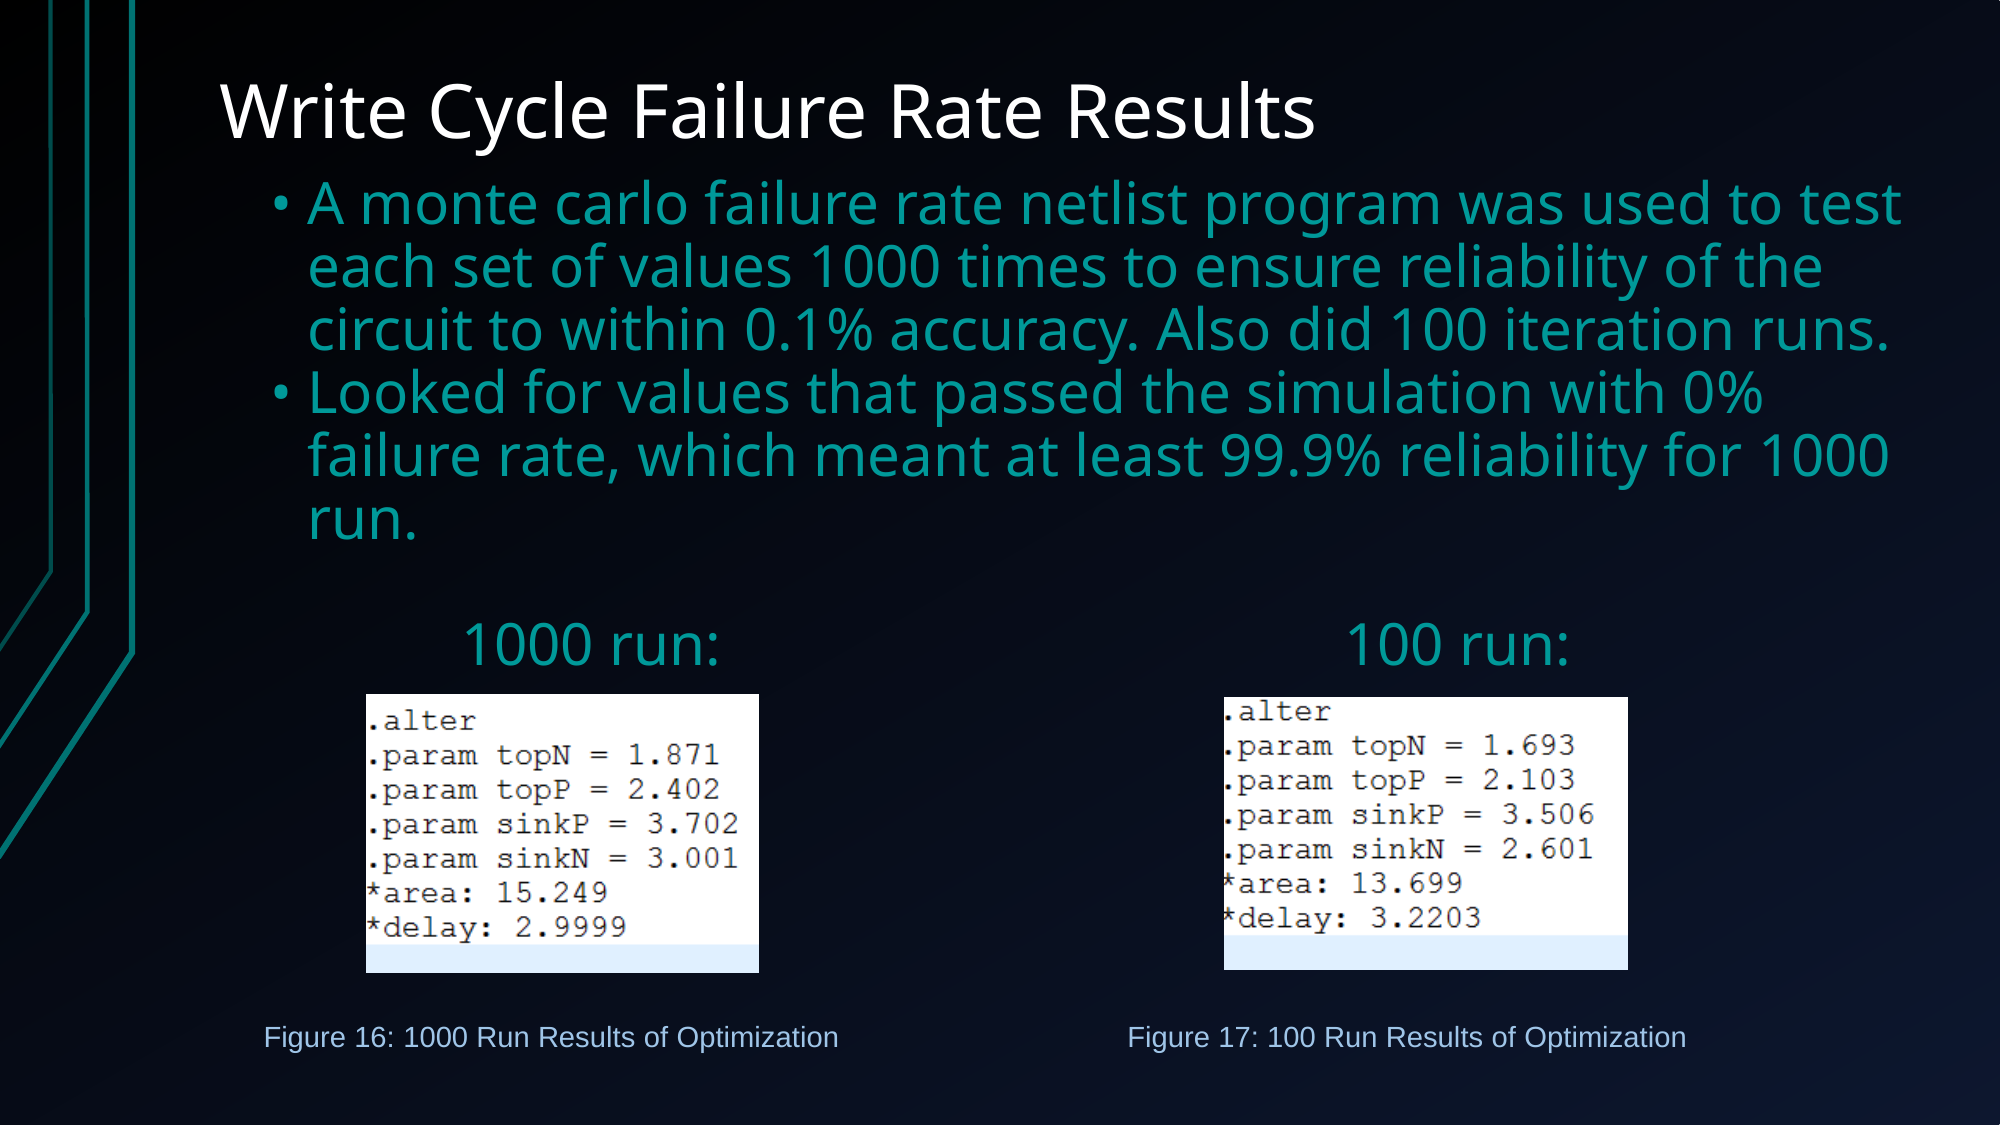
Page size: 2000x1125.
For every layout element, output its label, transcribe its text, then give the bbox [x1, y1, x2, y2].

title Write Cycle Failure Rate Results [199, 45, 1900, 246]
picture [365, 694, 759, 973]
picture [1224, 697, 1628, 970]
text_box Figure 17: 100 Run Results of Optimization [1112, 1003, 1740, 1098]
list A monte carlo failure rate netlist program was used to test each set of values 1000 times to ensure reliability of the circuit to within 0.1% accuracy. Also did 100 iteration runs. Looked for values that passed the simulation with 0% failure rate, which meant at least 99.9% reliability for 1000 run. 1000 run: 100 run: [212, 164, 1969, 1114]
text_box Figure 16: 1000 Run Results of Optimization [248, 1003, 876, 1098]
